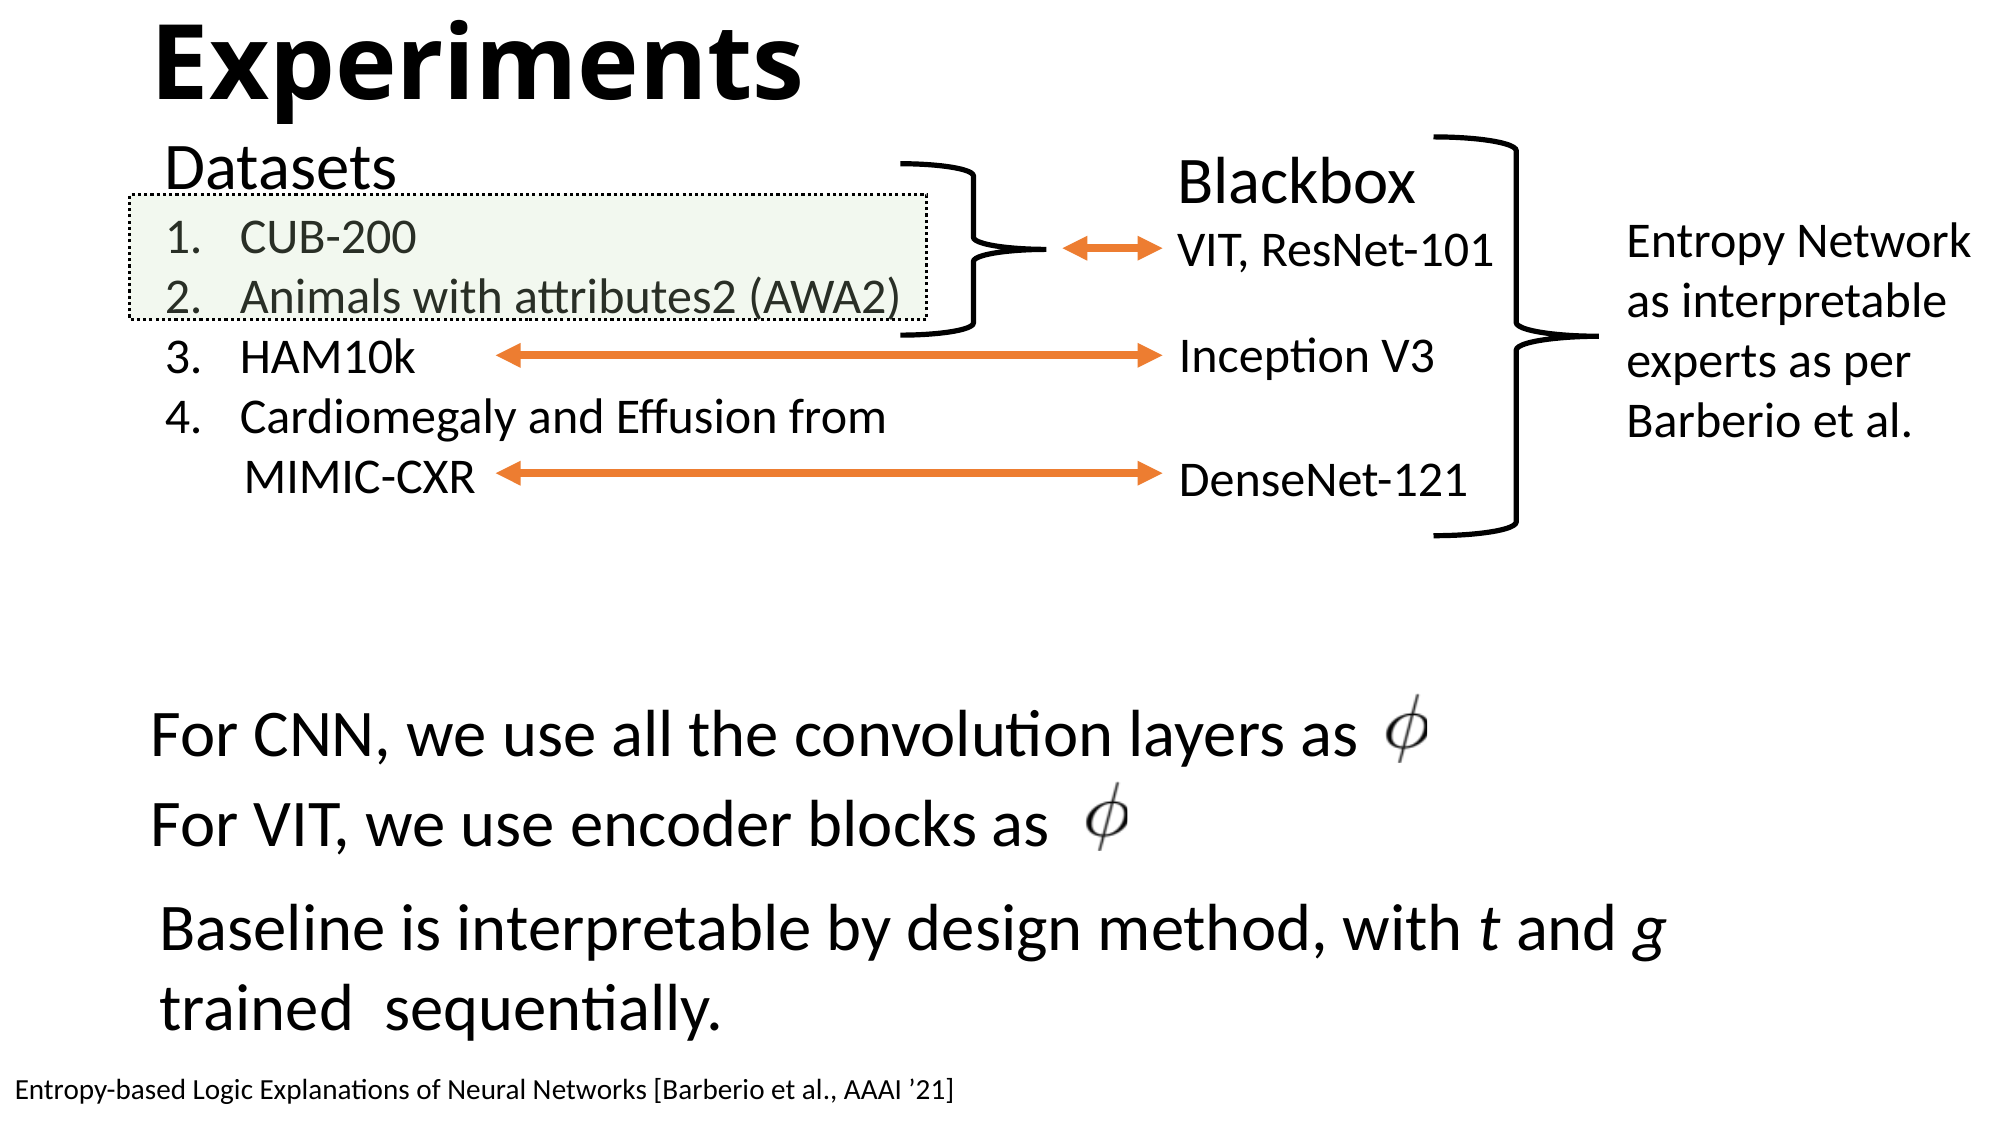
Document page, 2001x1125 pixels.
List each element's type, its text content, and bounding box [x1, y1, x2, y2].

picture [1085, 781, 1128, 851]
text_box Blackbox VIT, ResNet-101 [1162, 129, 1650, 284]
text_box For VIT, we use encoder blocks as [135, 771, 1704, 927]
text_box Entropy-based Logic Explanations of Neural Networks [Barberio et al., AAAI ’21] [0, 1063, 1061, 1113]
text_box Datasets CUB-200 Animals with attributes2 (AWA2) HAM10k Cardiomegaly and Effusion from MIMIC-CXR [150, 115, 1086, 511]
text_box [1433, 136, 1599, 537]
picture [1385, 693, 1428, 763]
text_box Entropy Network as interpretable experts as per Barberio et al. [1611, 200, 1999, 456]
text_box Experiments [135, 0, 1477, 130]
text_box For CNN, we use all the convolution layers as [135, 682, 1704, 771]
text_box [128, 194, 928, 321]
text_box Baseline is interpretable by design method, with t and g trained sequentially. [144, 876, 1698, 1052]
text_box [900, 163, 1047, 336]
text_box DenseNet-121 [1164, 438, 1433, 514]
text_box Inception V3 [1164, 315, 1433, 391]
